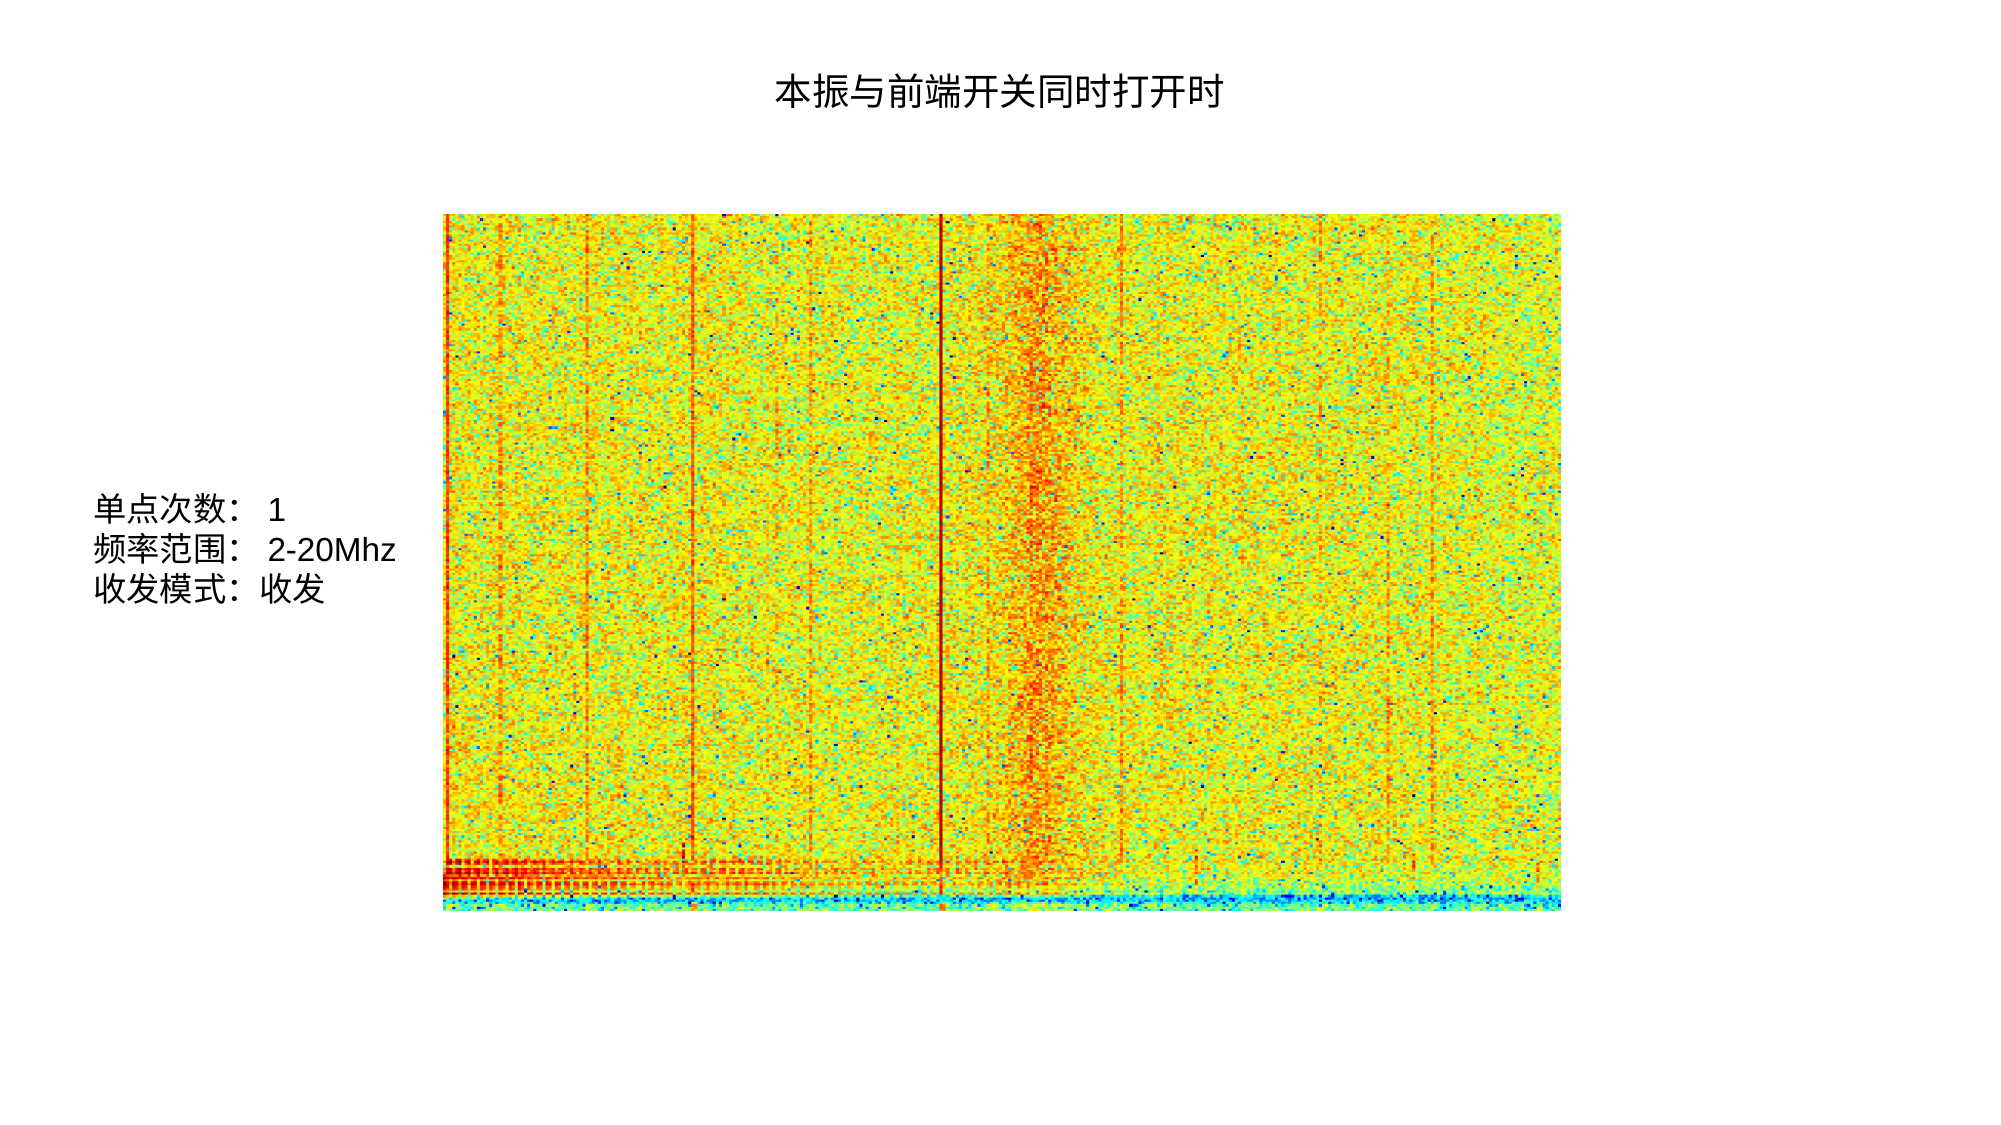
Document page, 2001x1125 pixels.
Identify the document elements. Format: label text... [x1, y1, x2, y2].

text_box 单点次数：1 频率范围：2-20Mhz 收发模式：收发 [78, 480, 412, 616]
text_box 本振与前端开关同时打开时 [760, 60, 1240, 120]
picture [443, 214, 1561, 911]
